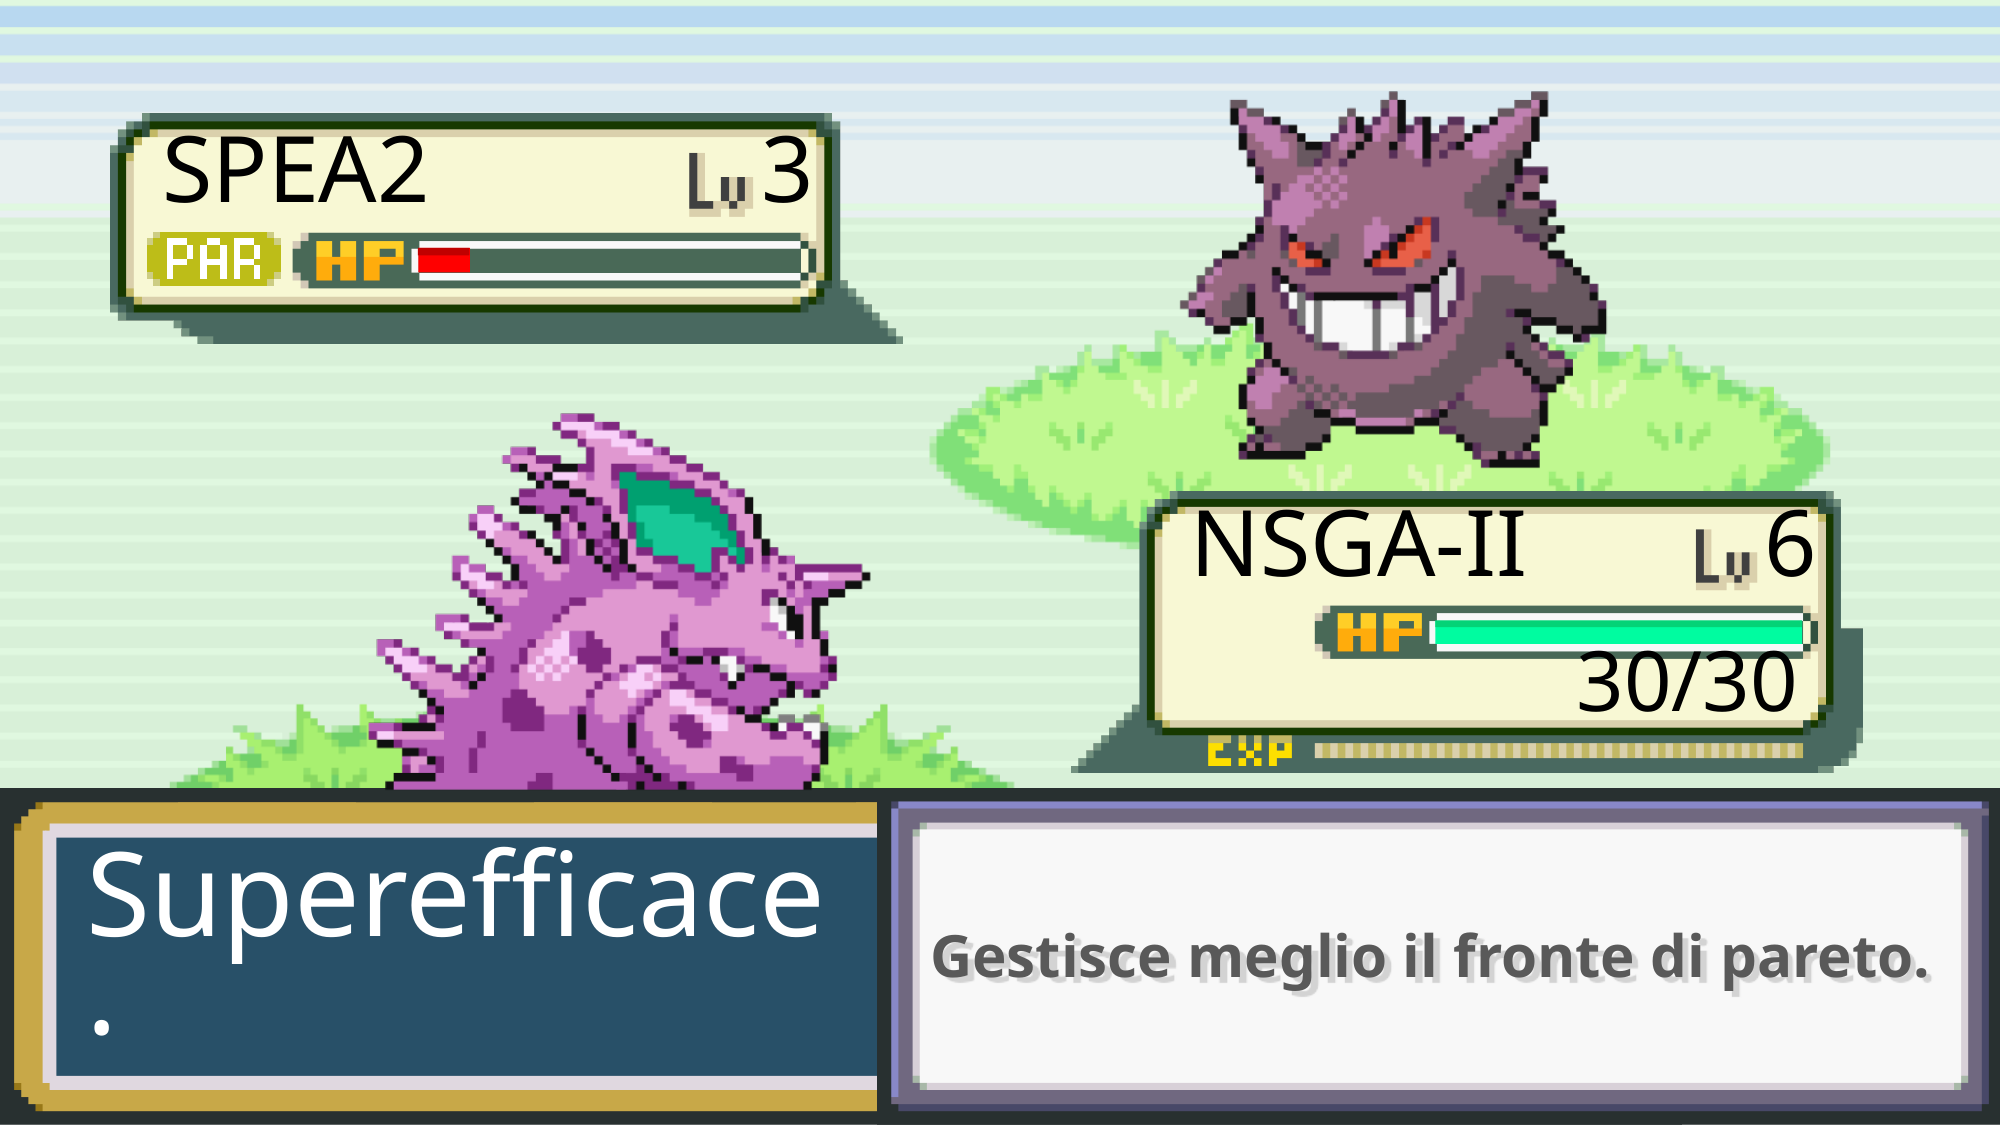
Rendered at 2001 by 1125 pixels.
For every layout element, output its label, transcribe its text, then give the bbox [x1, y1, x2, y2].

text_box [1070, 489, 1863, 774]
list Gestisce meglio il fronte di pareto. [915, 830, 1956, 1087]
picture [0, 0, 2000, 1125]
title Superefficace. [71, 850, 870, 1069]
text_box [110, 113, 903, 344]
